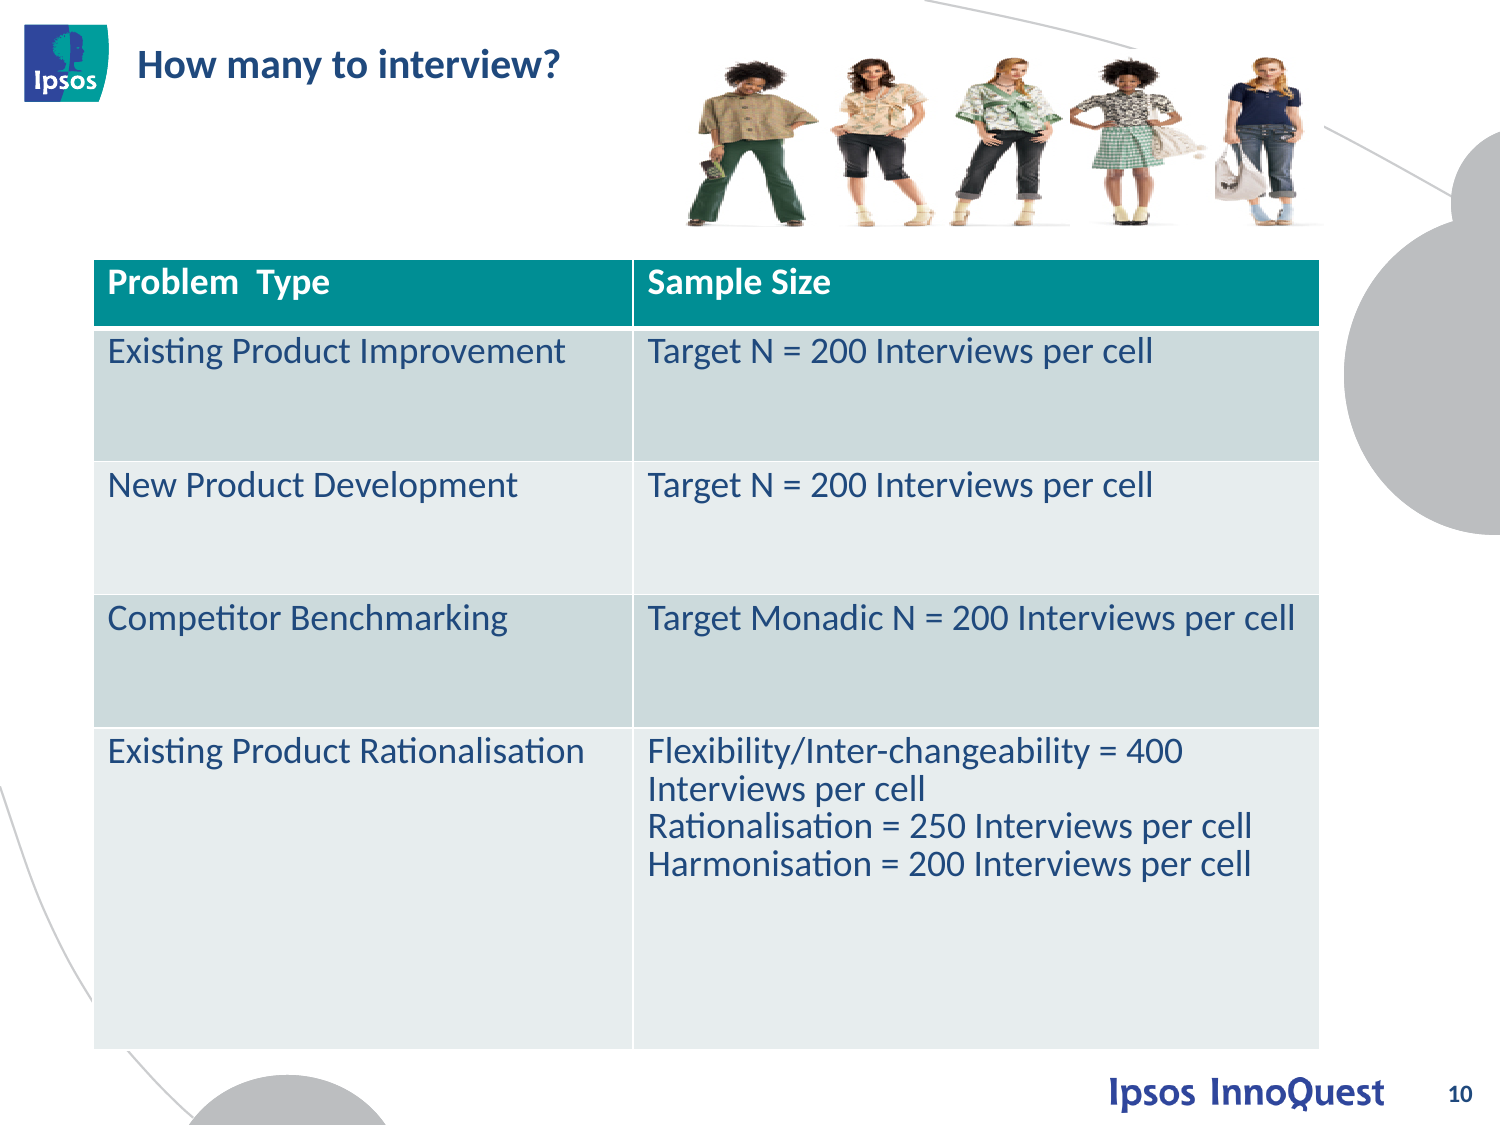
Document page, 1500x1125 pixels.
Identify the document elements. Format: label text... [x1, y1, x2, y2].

table_cell Flexibility/Inter-changeability = 400 Interviews per cell Rationalisation = 250 Interviews per cell Harmonisation = 200 Interviews per cell [634, 729, 1319, 1049]
table_cell Target N = 200 Interviews per cell [634, 462, 1319, 594]
title How many to interview? [137, 42, 1477, 88]
table_header Sample Size [634, 260, 1319, 326]
picture [1110, 1077, 1384, 1113]
picture [685, 48, 1325, 227]
table_cell Target N = 200 Interviews per cell [634, 331, 1319, 461]
table_cell Existing Product Improvement [94, 331, 632, 461]
table_cell Existing Product Rationalisation [94, 729, 632, 1049]
table_cell New Product Development [94, 462, 632, 594]
table_cell Competitor Benchmarking [94, 595, 632, 727]
slide_number 10 [1425, 1077, 1474, 1108]
table_header Problem Type [94, 260, 632, 326]
table_cell Target Monadic N = 200 Interviews per cell [634, 595, 1319, 727]
